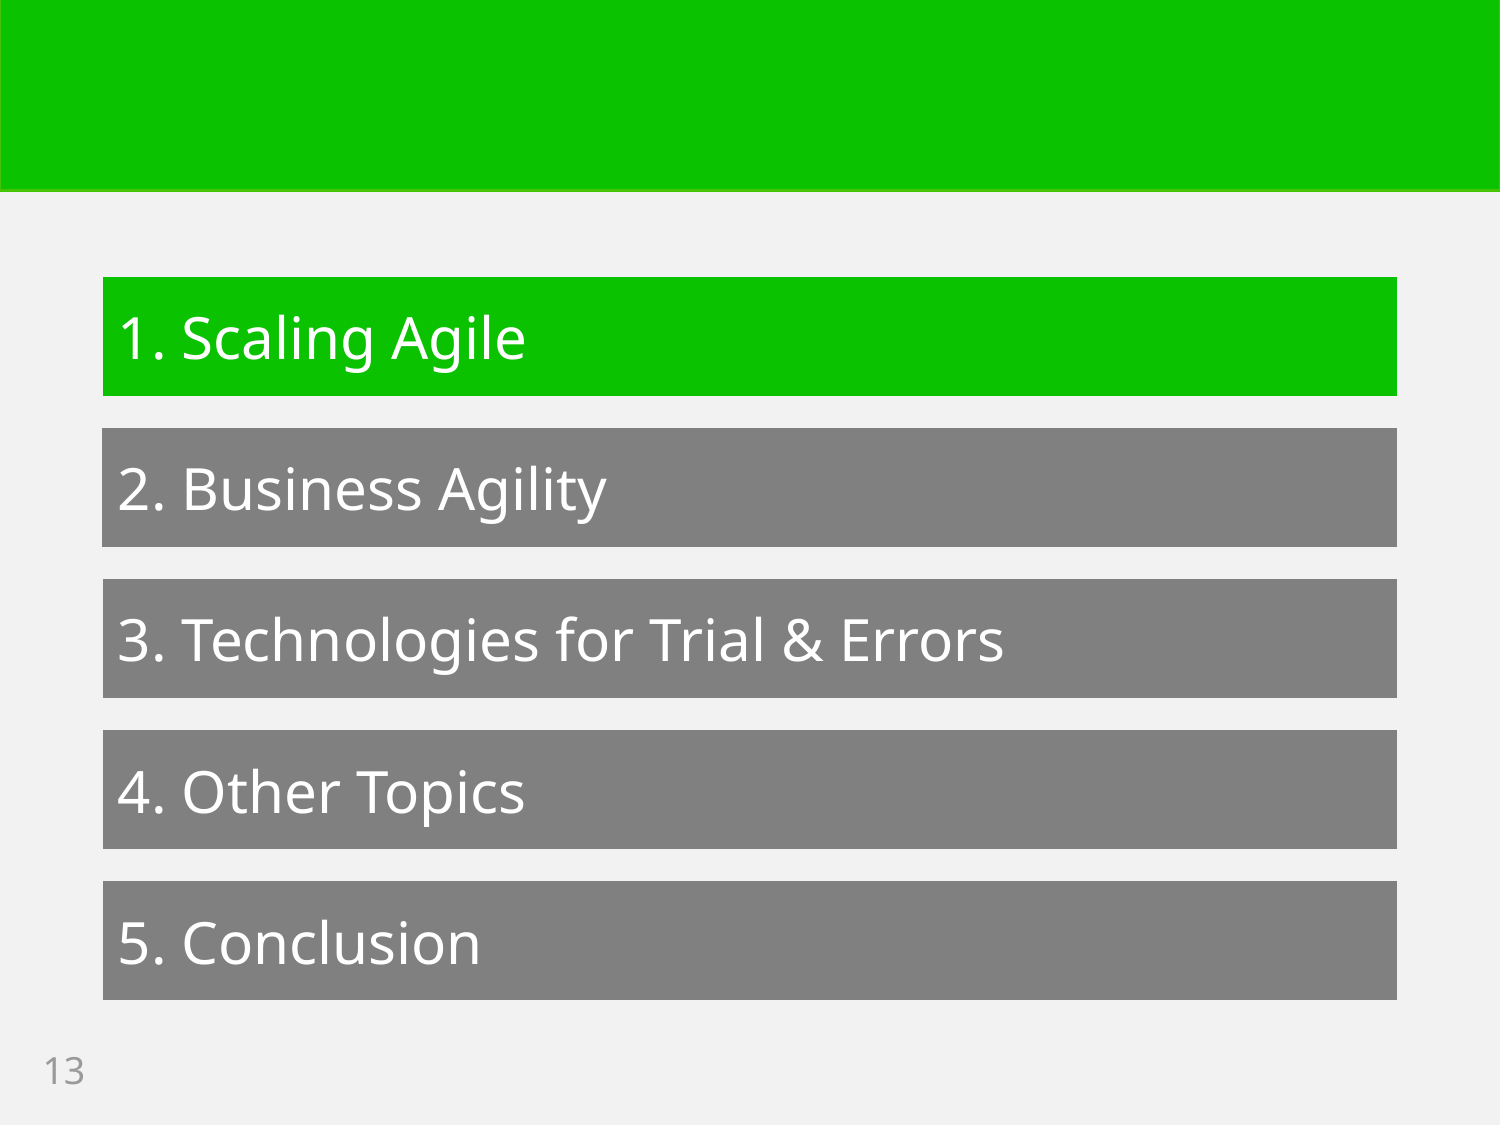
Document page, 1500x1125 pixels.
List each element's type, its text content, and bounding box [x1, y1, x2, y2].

text_box 4. Other Topics [103, 730, 1397, 849]
text_box 2. Business Agility [102, 428, 1397, 547]
text_box 1. Scaling Agile [103, 277, 1397, 396]
slide_number 13 [27, 1042, 146, 1102]
text_box 5. Conclusion [103, 881, 1397, 1000]
text_box 3. Technologies for Trial & Errors [103, 579, 1397, 698]
